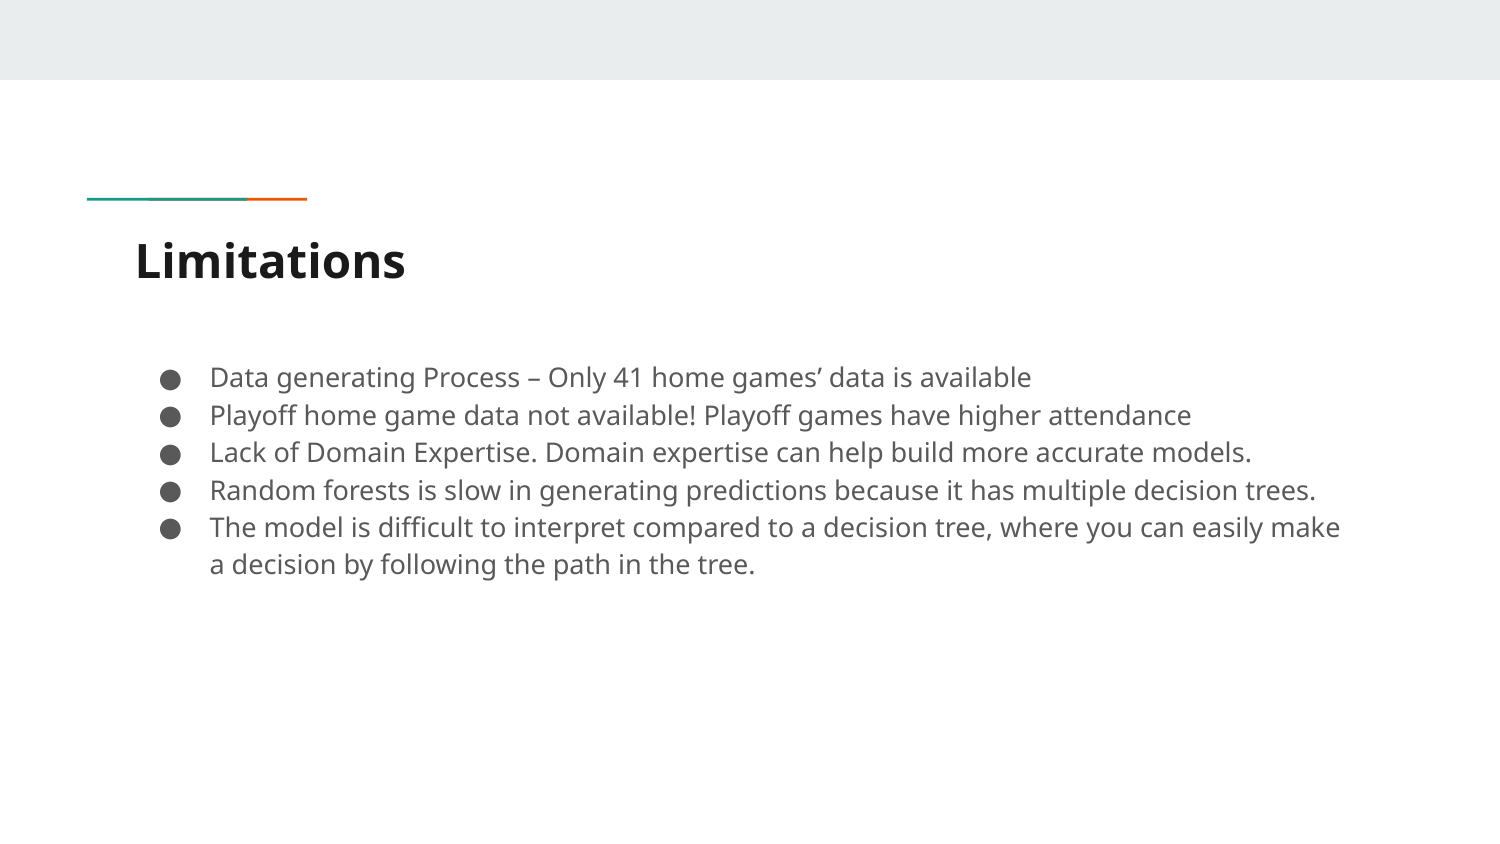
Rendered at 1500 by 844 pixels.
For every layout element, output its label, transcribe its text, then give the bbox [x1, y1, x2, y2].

list Data generating Process – Only 41 home games’ data is available Playoff home game data not available! Playoff games have higher attendance Lack of Domain Expertise. Domain expertise can help build more accurate models. Random forests is slow in generating predictions because it has multiple decision trees. The model is difficult to interpret compared to a decision tree, where you can easily make a decision by following the path in the tree. [119, 341, 1368, 712]
title Limitations [119, 216, 1381, 305]
